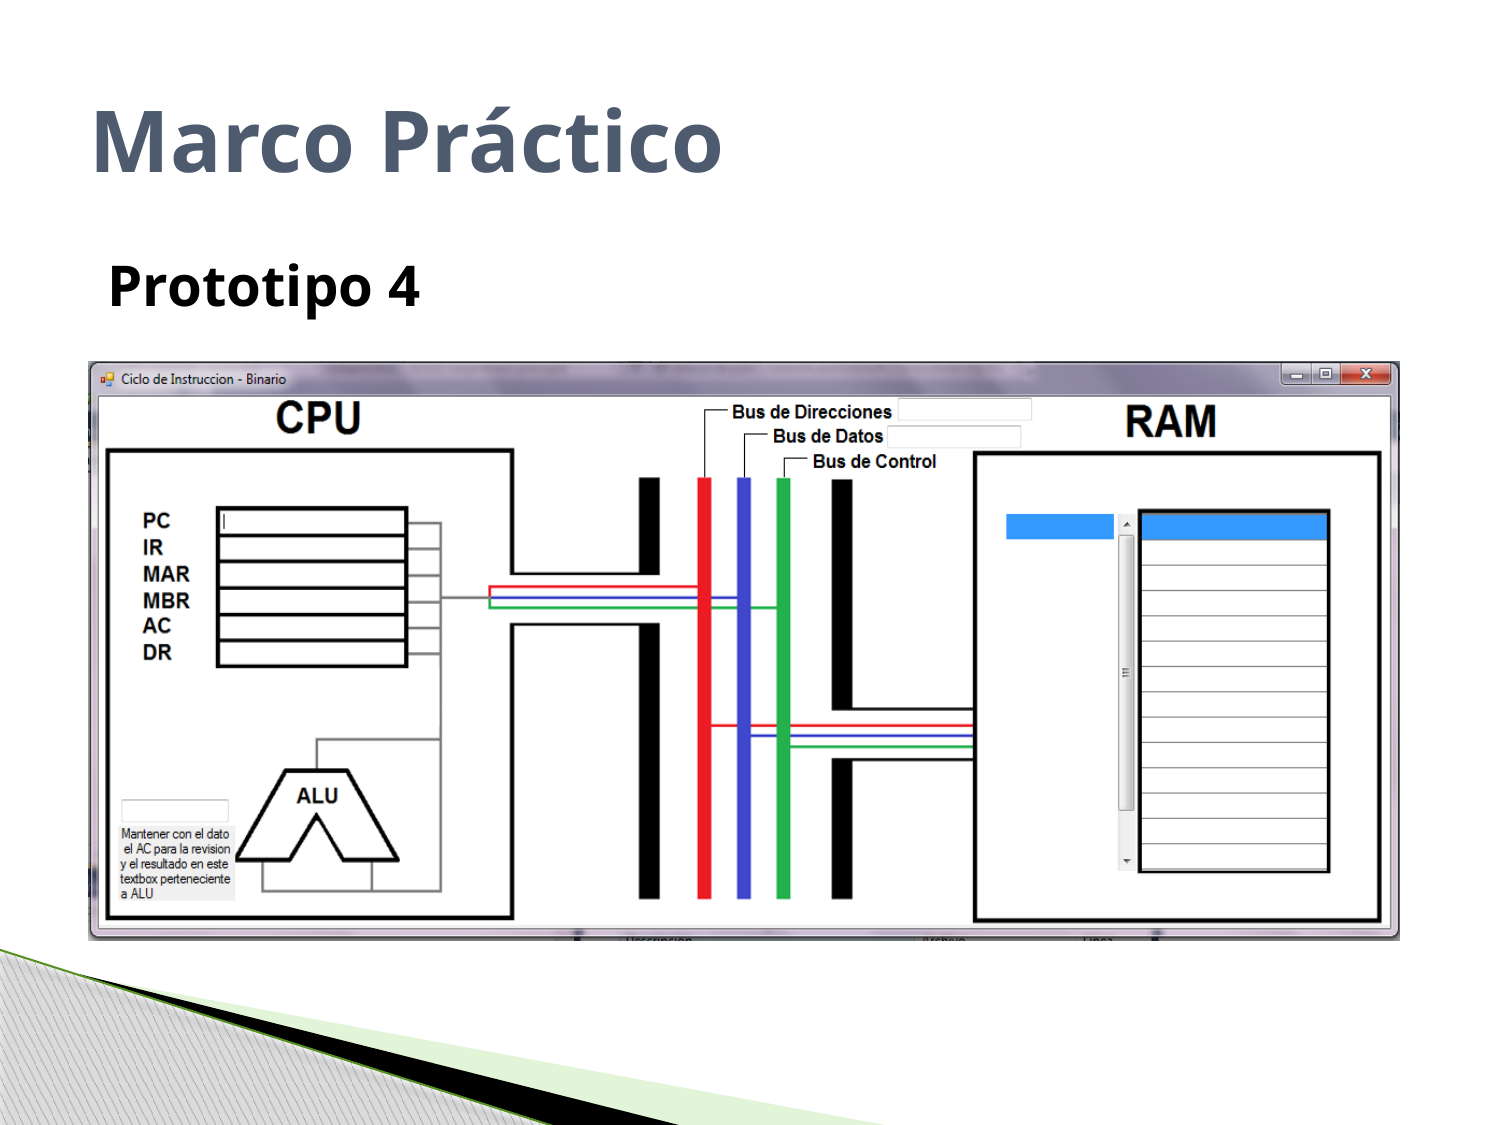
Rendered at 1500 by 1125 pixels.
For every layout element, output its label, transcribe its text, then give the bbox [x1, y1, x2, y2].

picture [88, 361, 1400, 941]
list Prototipo 4 [75, 243, 1425, 986]
title Marco Práctico [75, 45, 1425, 233]
